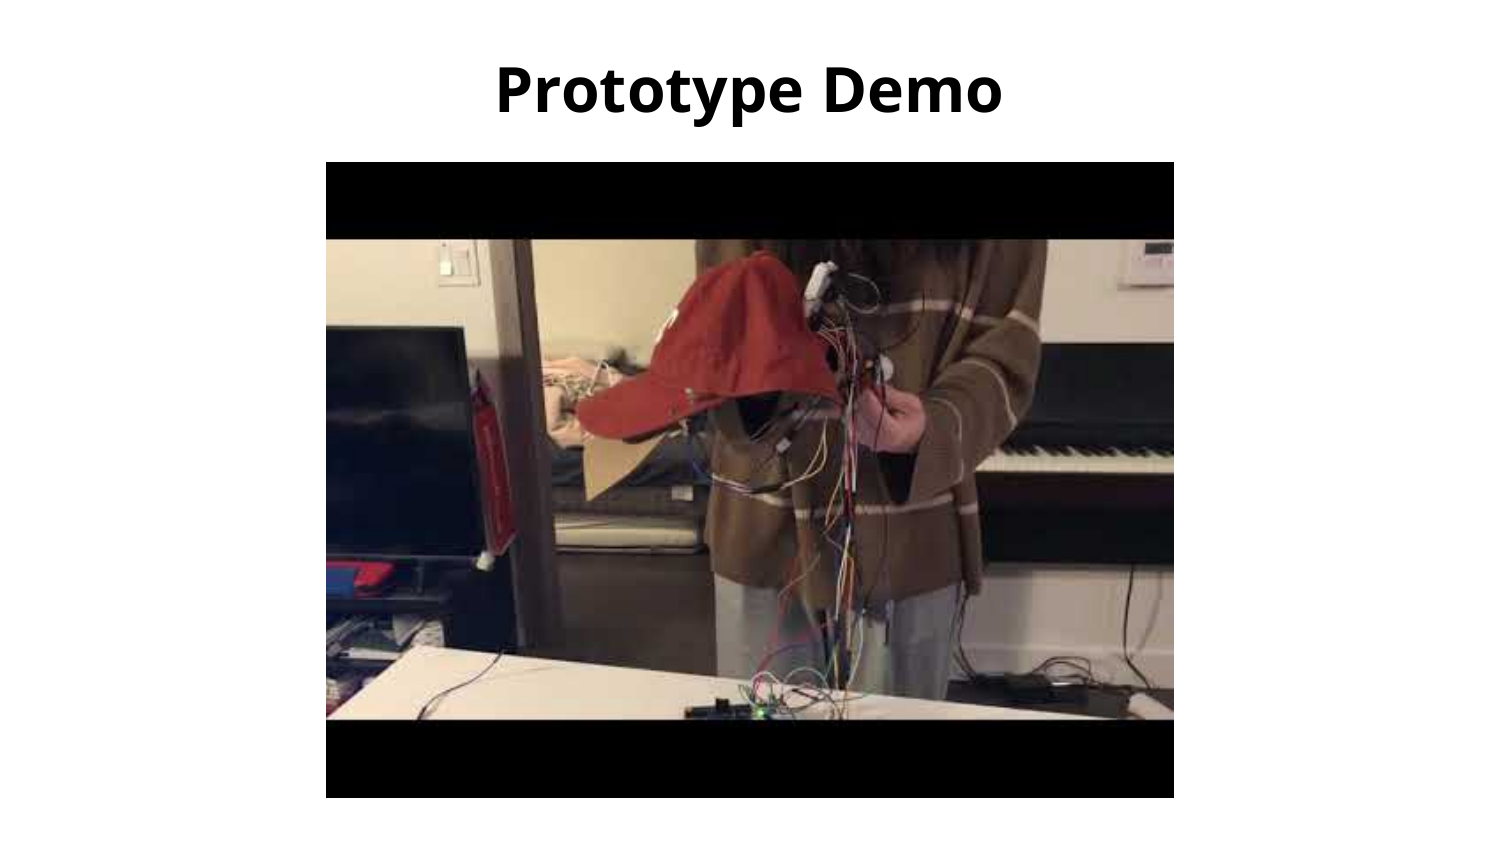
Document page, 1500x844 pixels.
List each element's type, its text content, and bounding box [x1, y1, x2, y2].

picture [325, 162, 1174, 799]
title Prototype Demo [51, 35, 1449, 138]
